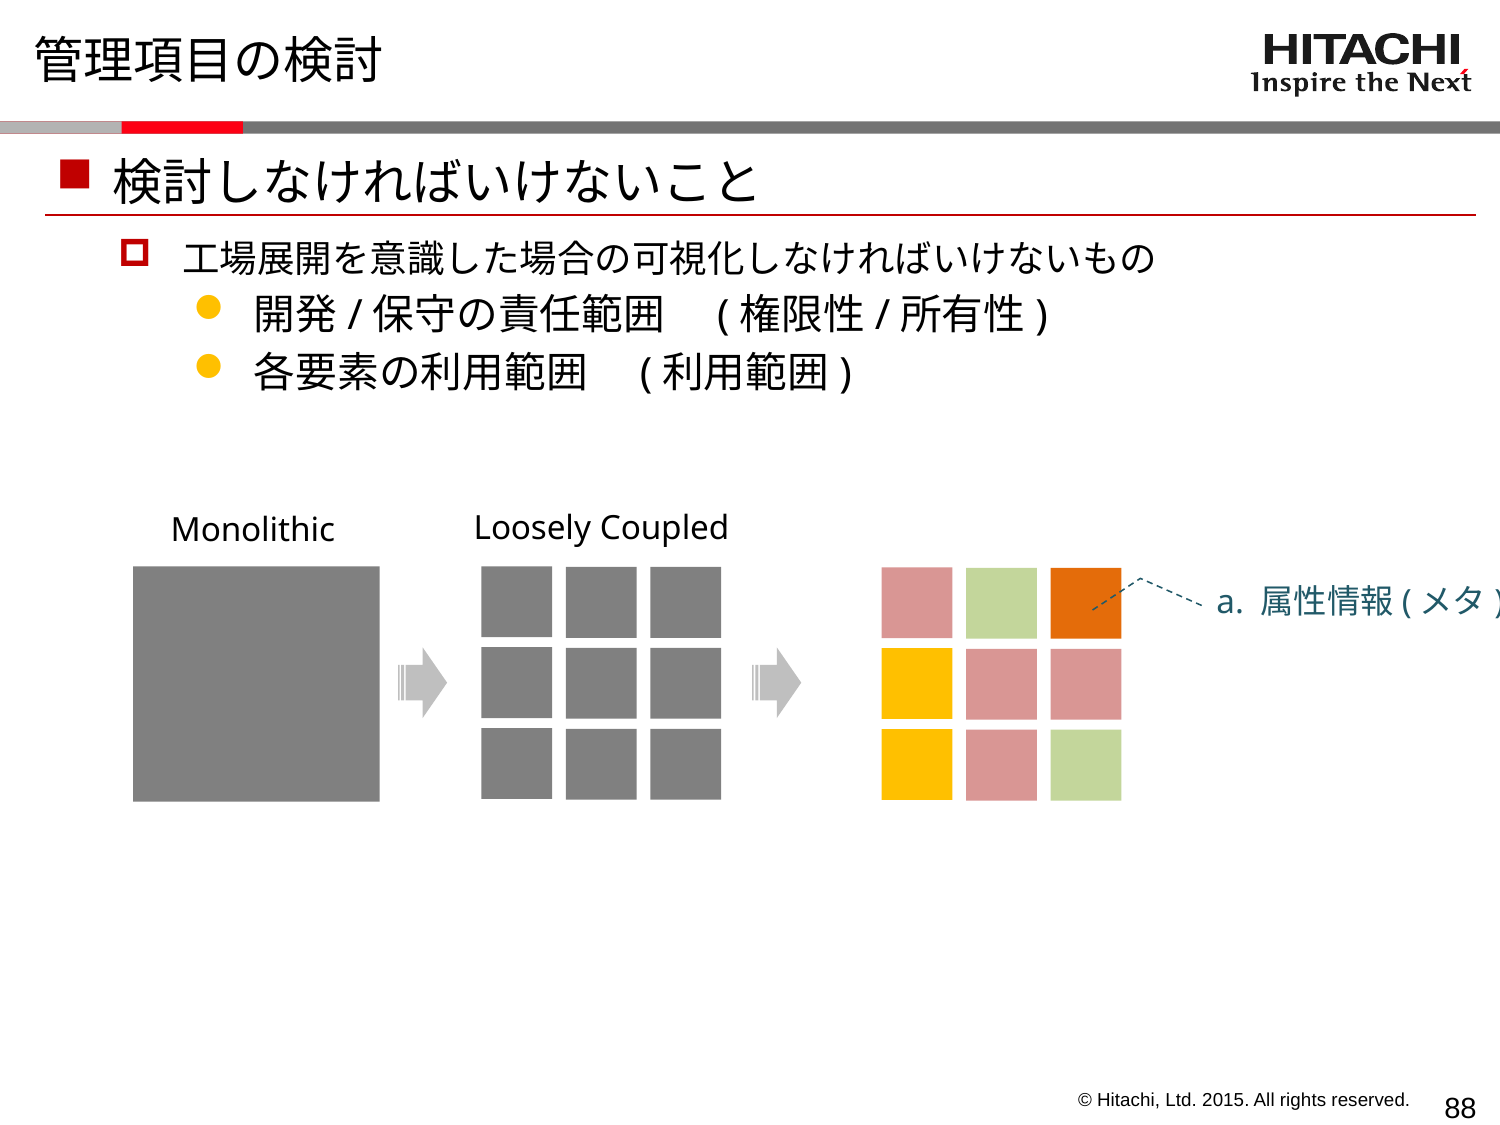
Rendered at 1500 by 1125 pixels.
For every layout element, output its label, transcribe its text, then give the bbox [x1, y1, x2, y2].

slide_number 87 [1411, 1085, 1492, 1125]
text_box [650, 647, 722, 719]
text_box [966, 567, 1037, 639]
text_box [481, 566, 553, 638]
text_box 検討しなければいけないこと [41, 143, 1459, 726]
text_box 工場展開を意識した場合の可視化しなければいけないもの 開発/保守の責任範囲 (権限性/所有性) 各要素の利用範囲 (利用範囲) [43, 227, 1403, 413]
text_box [1050, 567, 1122, 639]
text_box [481, 728, 553, 799]
text_box [650, 566, 722, 638]
text_box [881, 729, 953, 800]
text_box [881, 567, 953, 639]
text_box [1050, 648, 1122, 720]
text_box a. 属性情報(メタ) [1195, 554, 1500, 652]
text_box [966, 729, 1037, 801]
text_box [565, 566, 637, 638]
text_box [70, 229, 1430, 726]
text_box [1050, 729, 1122, 801]
text_box [650, 728, 722, 800]
text_box [565, 728, 637, 800]
text_box [401, 647, 448, 719]
text_box [133, 566, 380, 802]
title 管理項目の検討 [19, 21, 400, 98]
text_box [565, 647, 637, 719]
text_box [966, 648, 1037, 720]
text_box [881, 648, 953, 719]
text_box [755, 647, 802, 719]
text_box [481, 647, 553, 719]
text_box Loosely Coupled [458, 499, 745, 554]
text_box Monolithic [155, 501, 351, 556]
